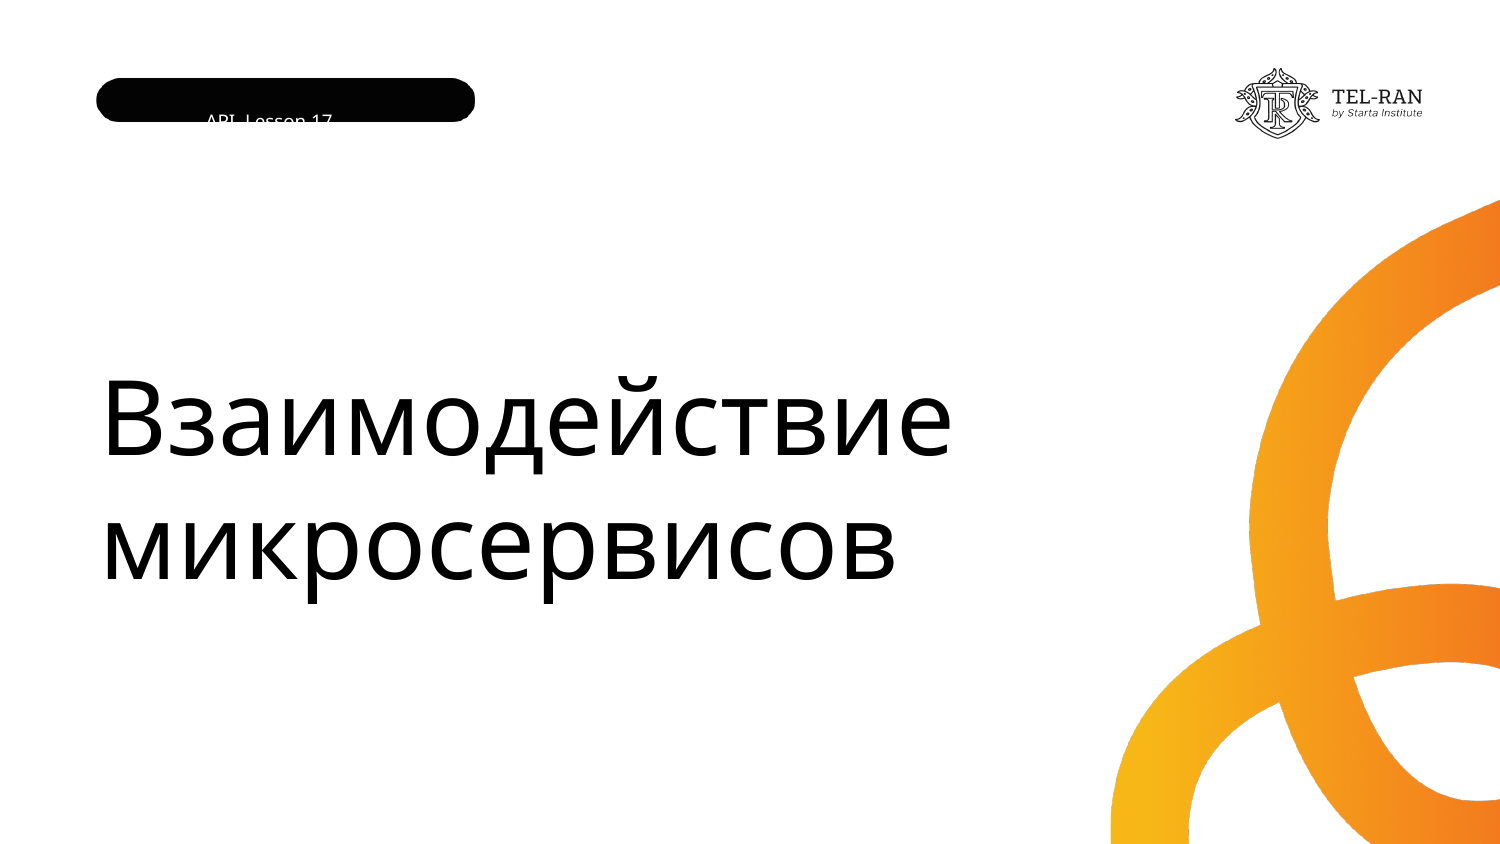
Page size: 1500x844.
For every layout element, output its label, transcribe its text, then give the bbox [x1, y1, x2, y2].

title Взаимодействие микросервисов [84, 335, 1231, 673]
picture [96, 78, 475, 122]
text_box API. Lesson 17 1 [106, 87, 433, 121]
picture [1111, 2, 1500, 844]
